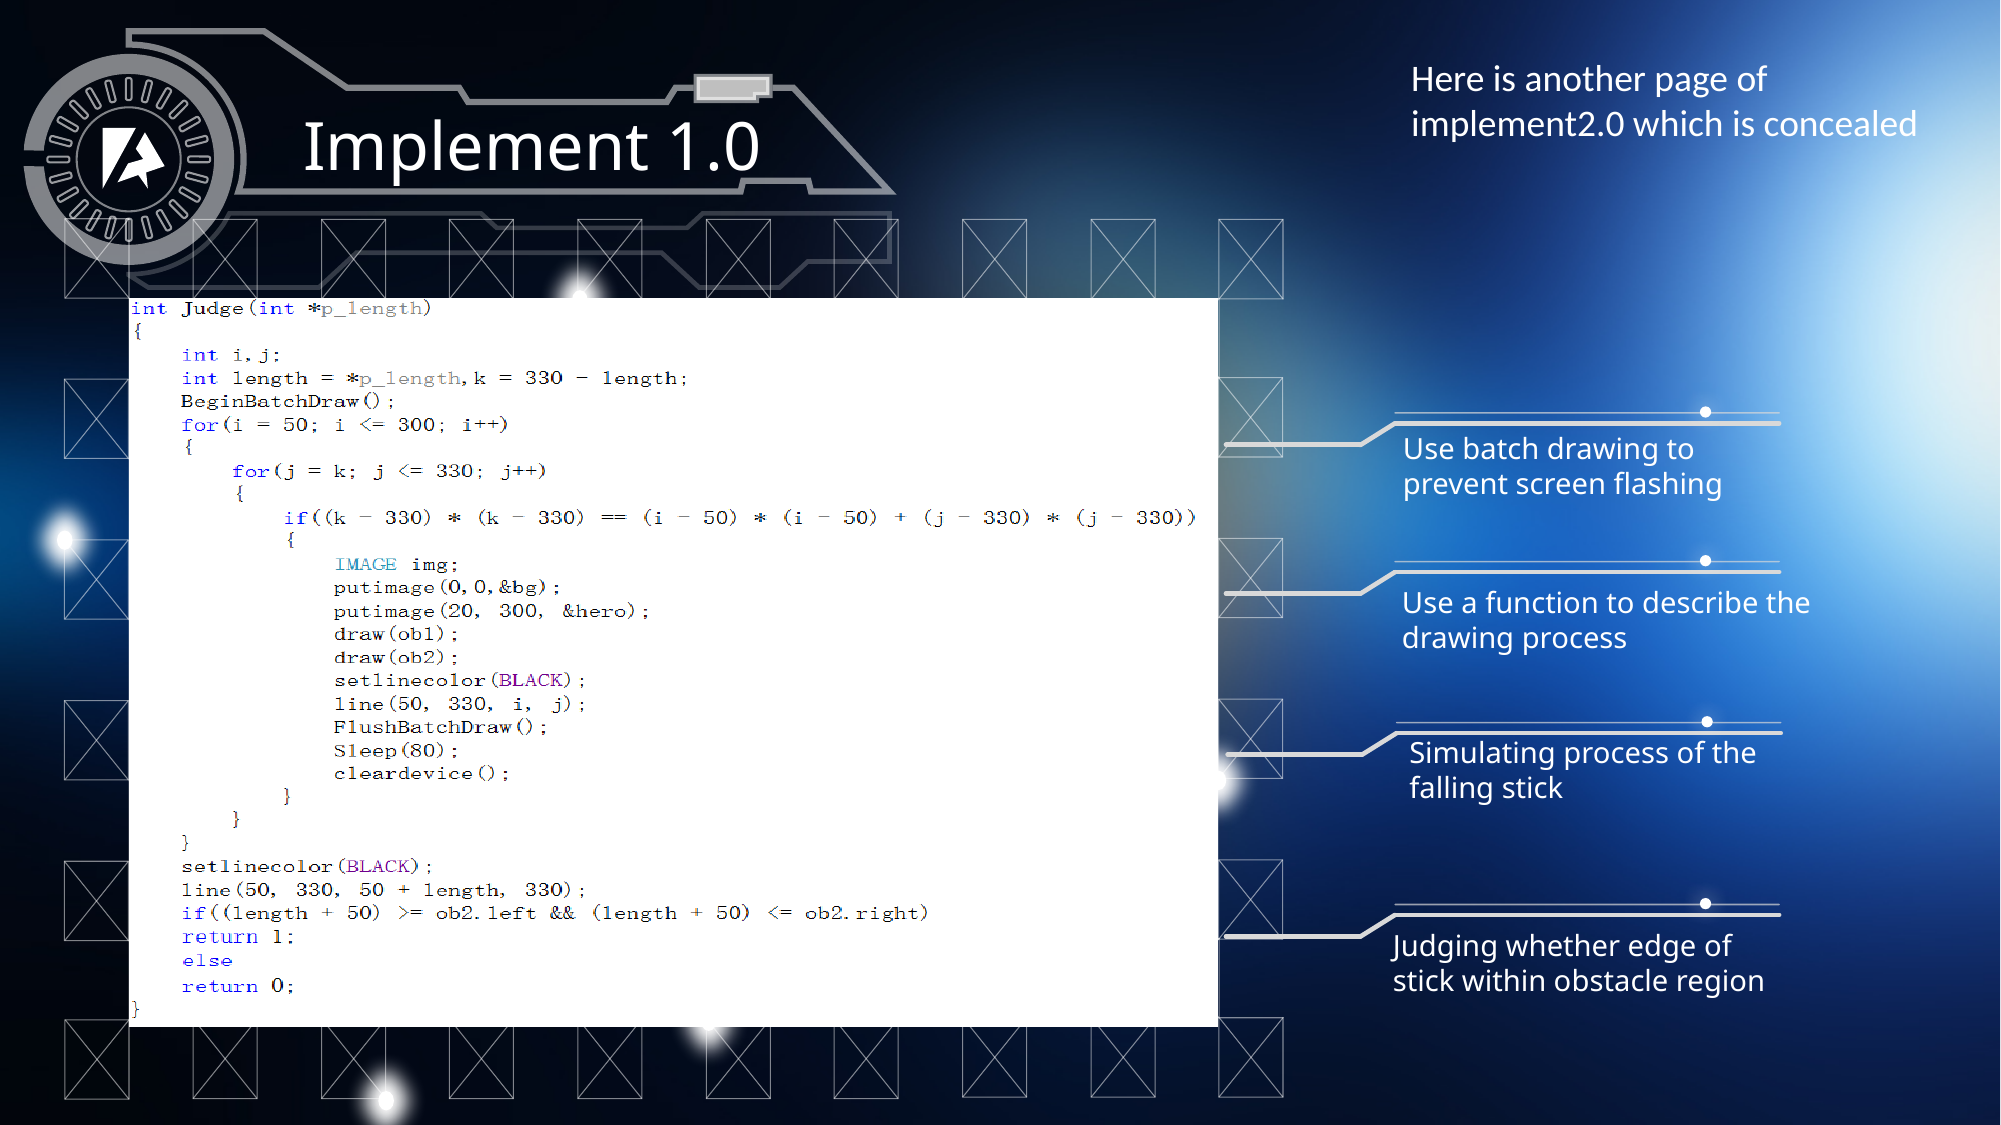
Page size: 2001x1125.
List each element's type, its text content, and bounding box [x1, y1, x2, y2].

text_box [1225, 378, 1780, 446]
text_box Simulating process of the falling stick [1394, 726, 1788, 812]
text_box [23, 31, 890, 218]
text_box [1225, 527, 1780, 595]
picture [129, 298, 1218, 1027]
text_box Here is another page of implement2.0 which is concealed [1396, 46, 1988, 152]
text_box Judging whether edge of stick within obstacle region [1378, 920, 1804, 1005]
picture [0, 0, 2001, 1125]
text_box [18, 218, 1284, 1125]
text_box Use batch drawing to prevent screen flashing [1388, 422, 1781, 508]
text_box Use a function to describe the drawing process [1387, 577, 1832, 662]
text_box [1227, 688, 1781, 756]
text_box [1225, 870, 1780, 938]
